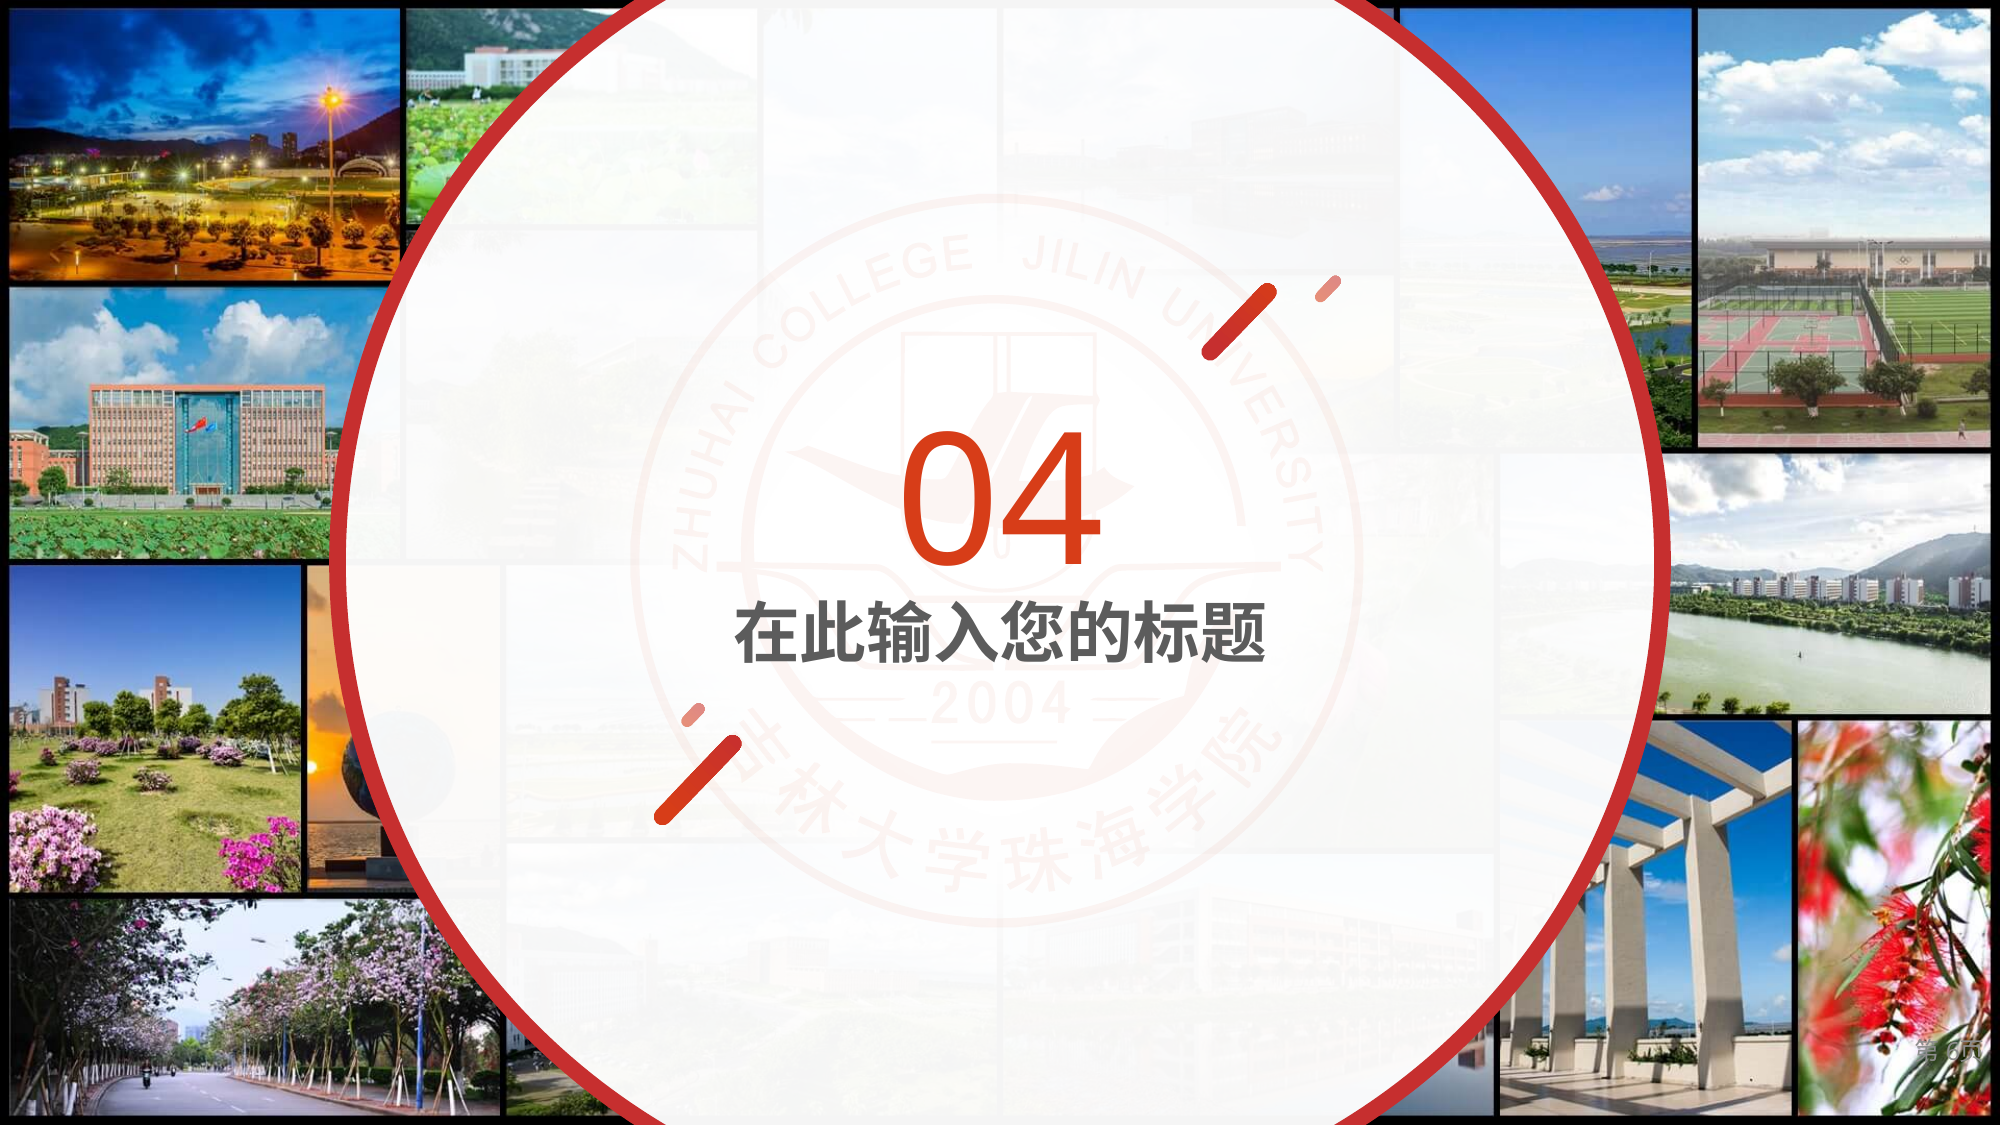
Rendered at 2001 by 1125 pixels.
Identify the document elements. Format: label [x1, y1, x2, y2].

picture [0, 0, 2000, 1125]
text_box [630, 193, 1370, 928]
